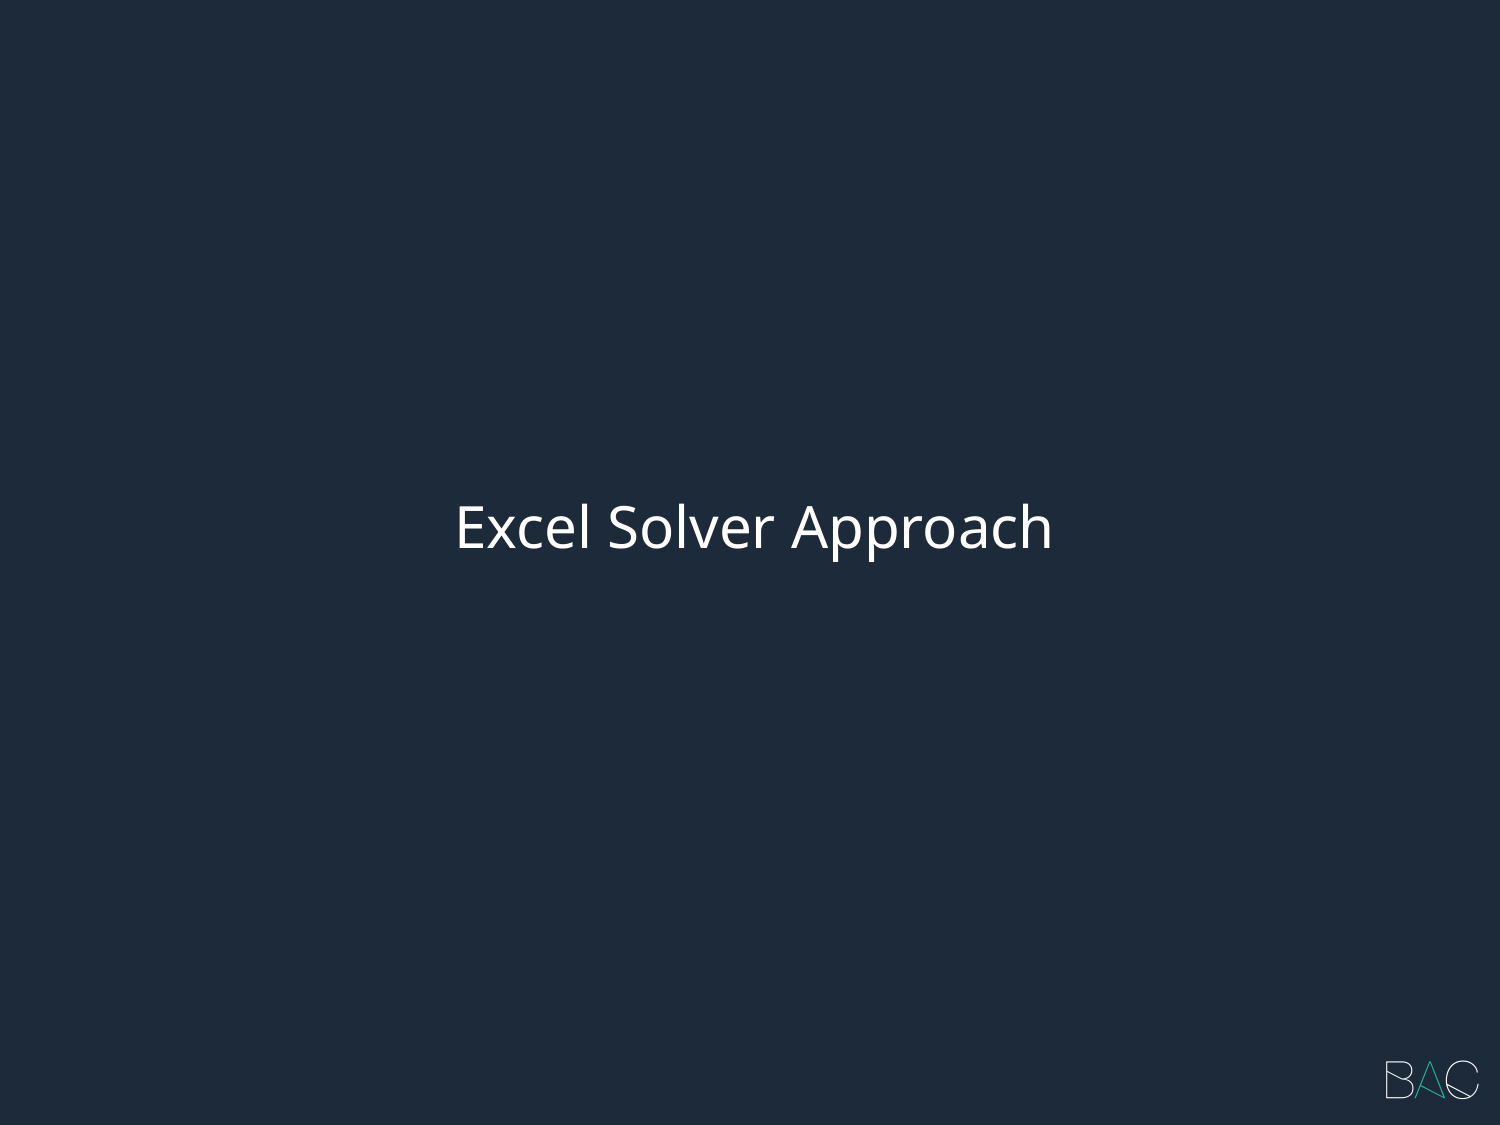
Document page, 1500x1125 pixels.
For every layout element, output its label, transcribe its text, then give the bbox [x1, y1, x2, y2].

picture [1379, 1054, 1484, 1108]
text_box Excel Solver Approach [4, 482, 1500, 568]
